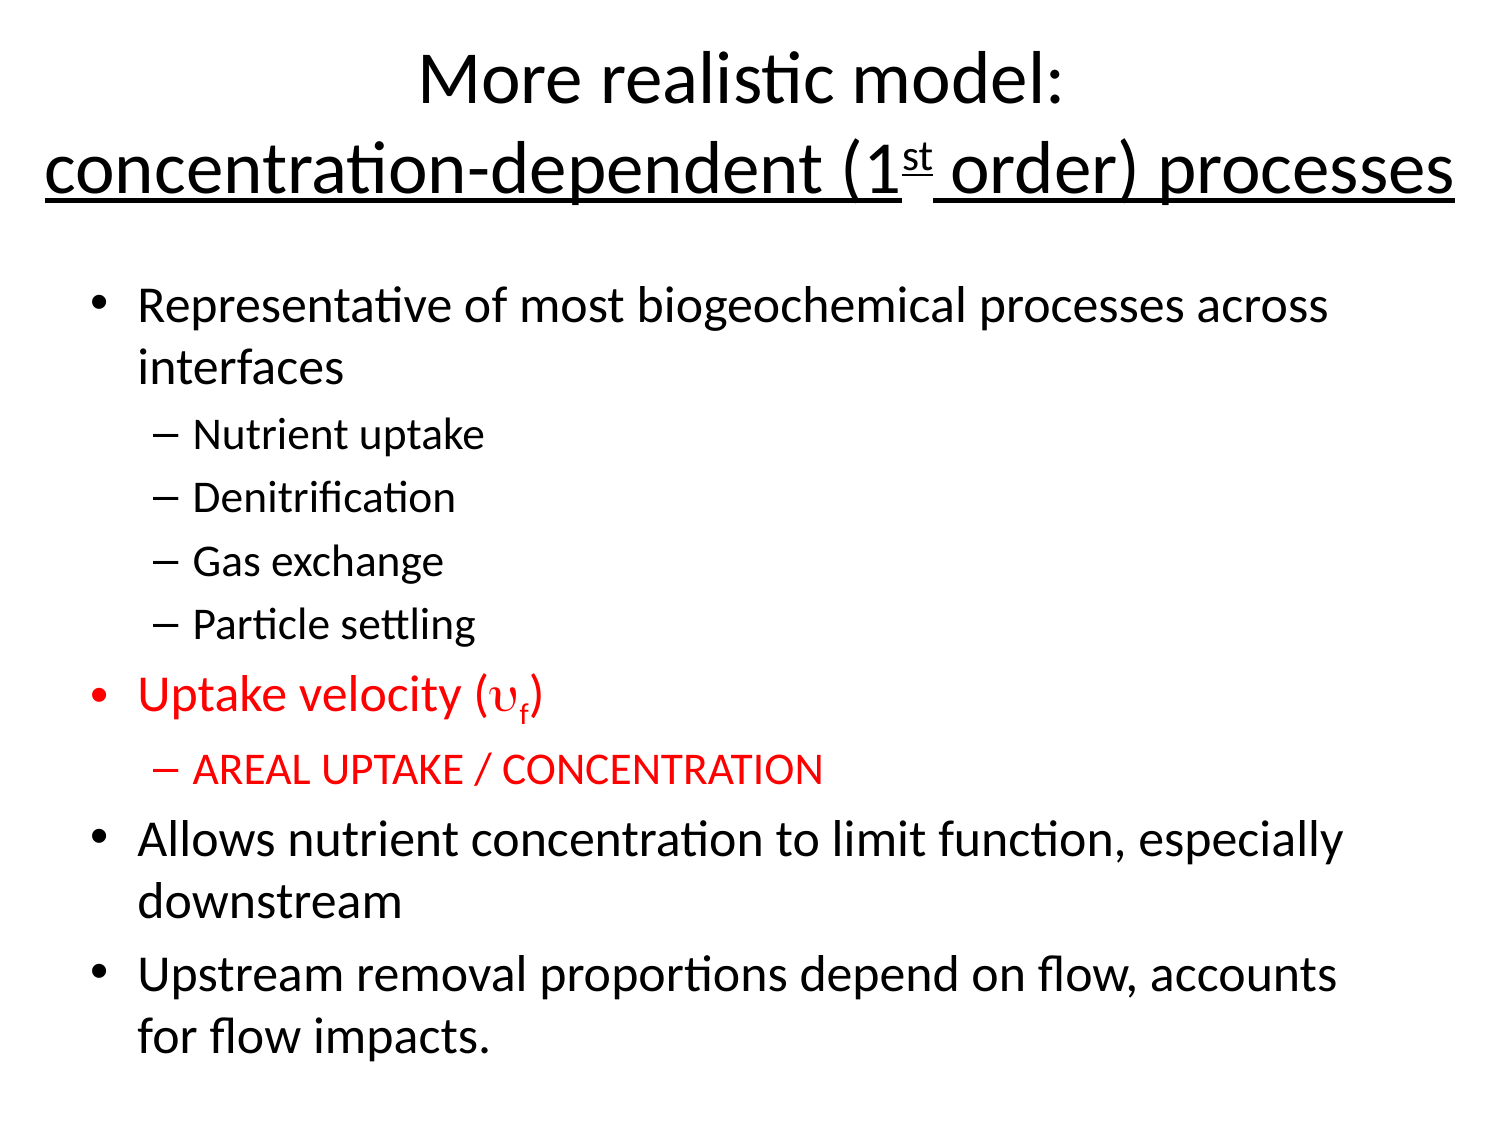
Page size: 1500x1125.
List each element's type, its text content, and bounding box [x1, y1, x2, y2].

list Representative of most biogeochemical processes across interfaces Nutrient uptake Denitrification Gas exchange Particle settling Uptake velocity (uf) AREAL UPTAKE / CONCENTRATION Allows nutrient concentration to limit function, especially downstream Upstream removal proportions depend on flow, accounts for flow impacts. [75, 262, 1425, 1080]
title More realistic model: concentration-dependent (1st order) processes [0, 24, 1500, 212]
